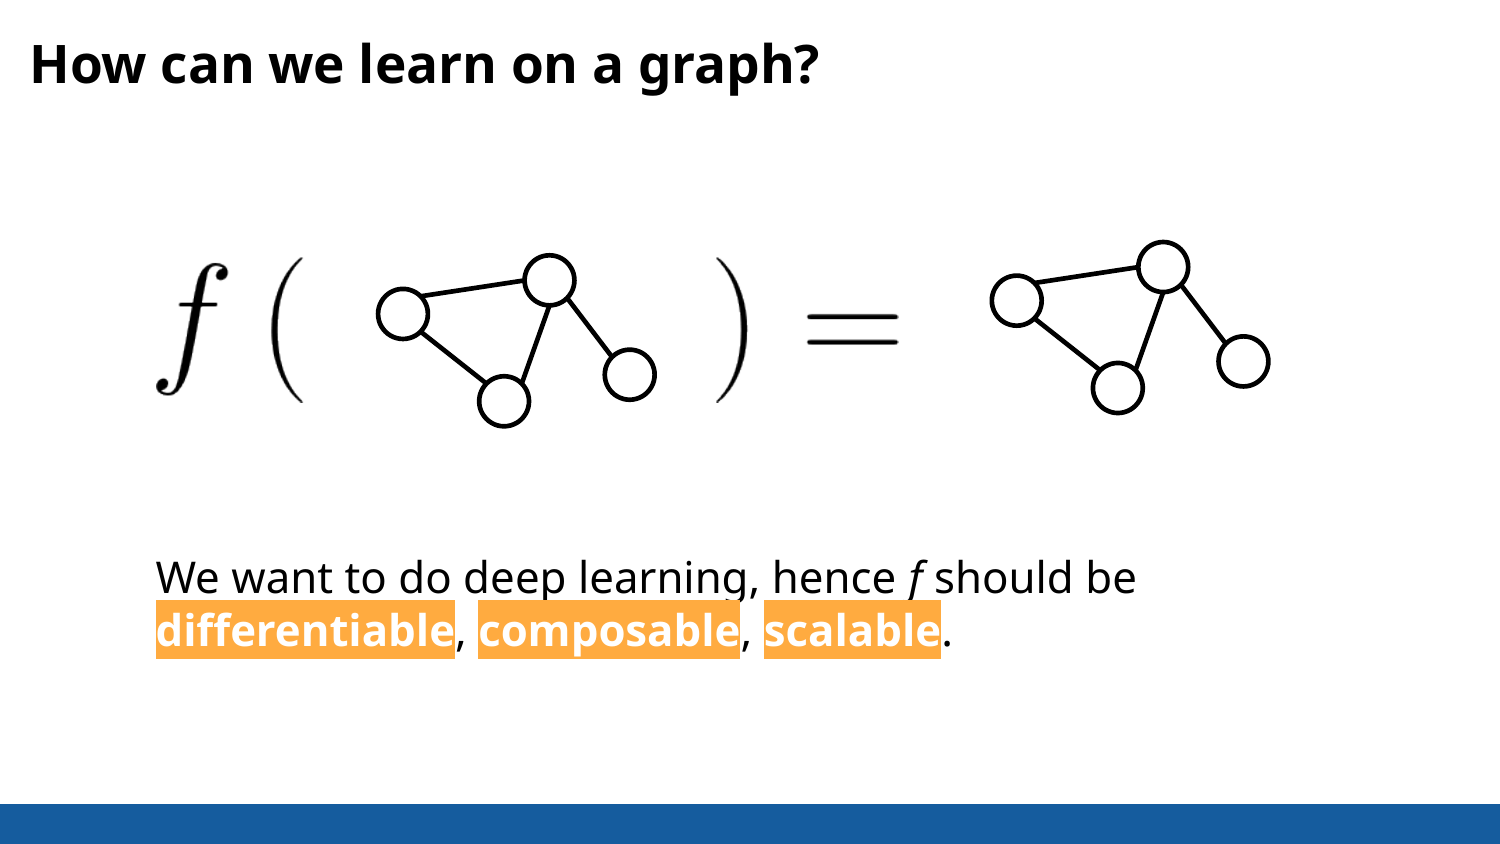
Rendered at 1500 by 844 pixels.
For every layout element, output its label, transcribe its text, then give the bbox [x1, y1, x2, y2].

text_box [420, 331, 487, 384]
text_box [420, 280, 525, 297]
text_box [1092, 362, 1143, 414]
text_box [566, 297, 613, 358]
text_box [481, 411, 528, 427]
picture [156, 256, 899, 403]
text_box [1135, 291, 1164, 371]
text_box [991, 275, 1042, 326]
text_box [1034, 318, 1101, 371]
text_box [1218, 336, 1269, 387]
text_box [1138, 242, 1189, 292]
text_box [521, 305, 550, 384]
picture [0, 803, 1500, 844]
text_box We want to do deep learning, hence f should be differentiable, composable, scalable. [140, 535, 1287, 671]
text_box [1034, 266, 1139, 284]
title How can we learn on a graph? [14, 15, 1413, 110]
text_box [1180, 284, 1227, 344]
